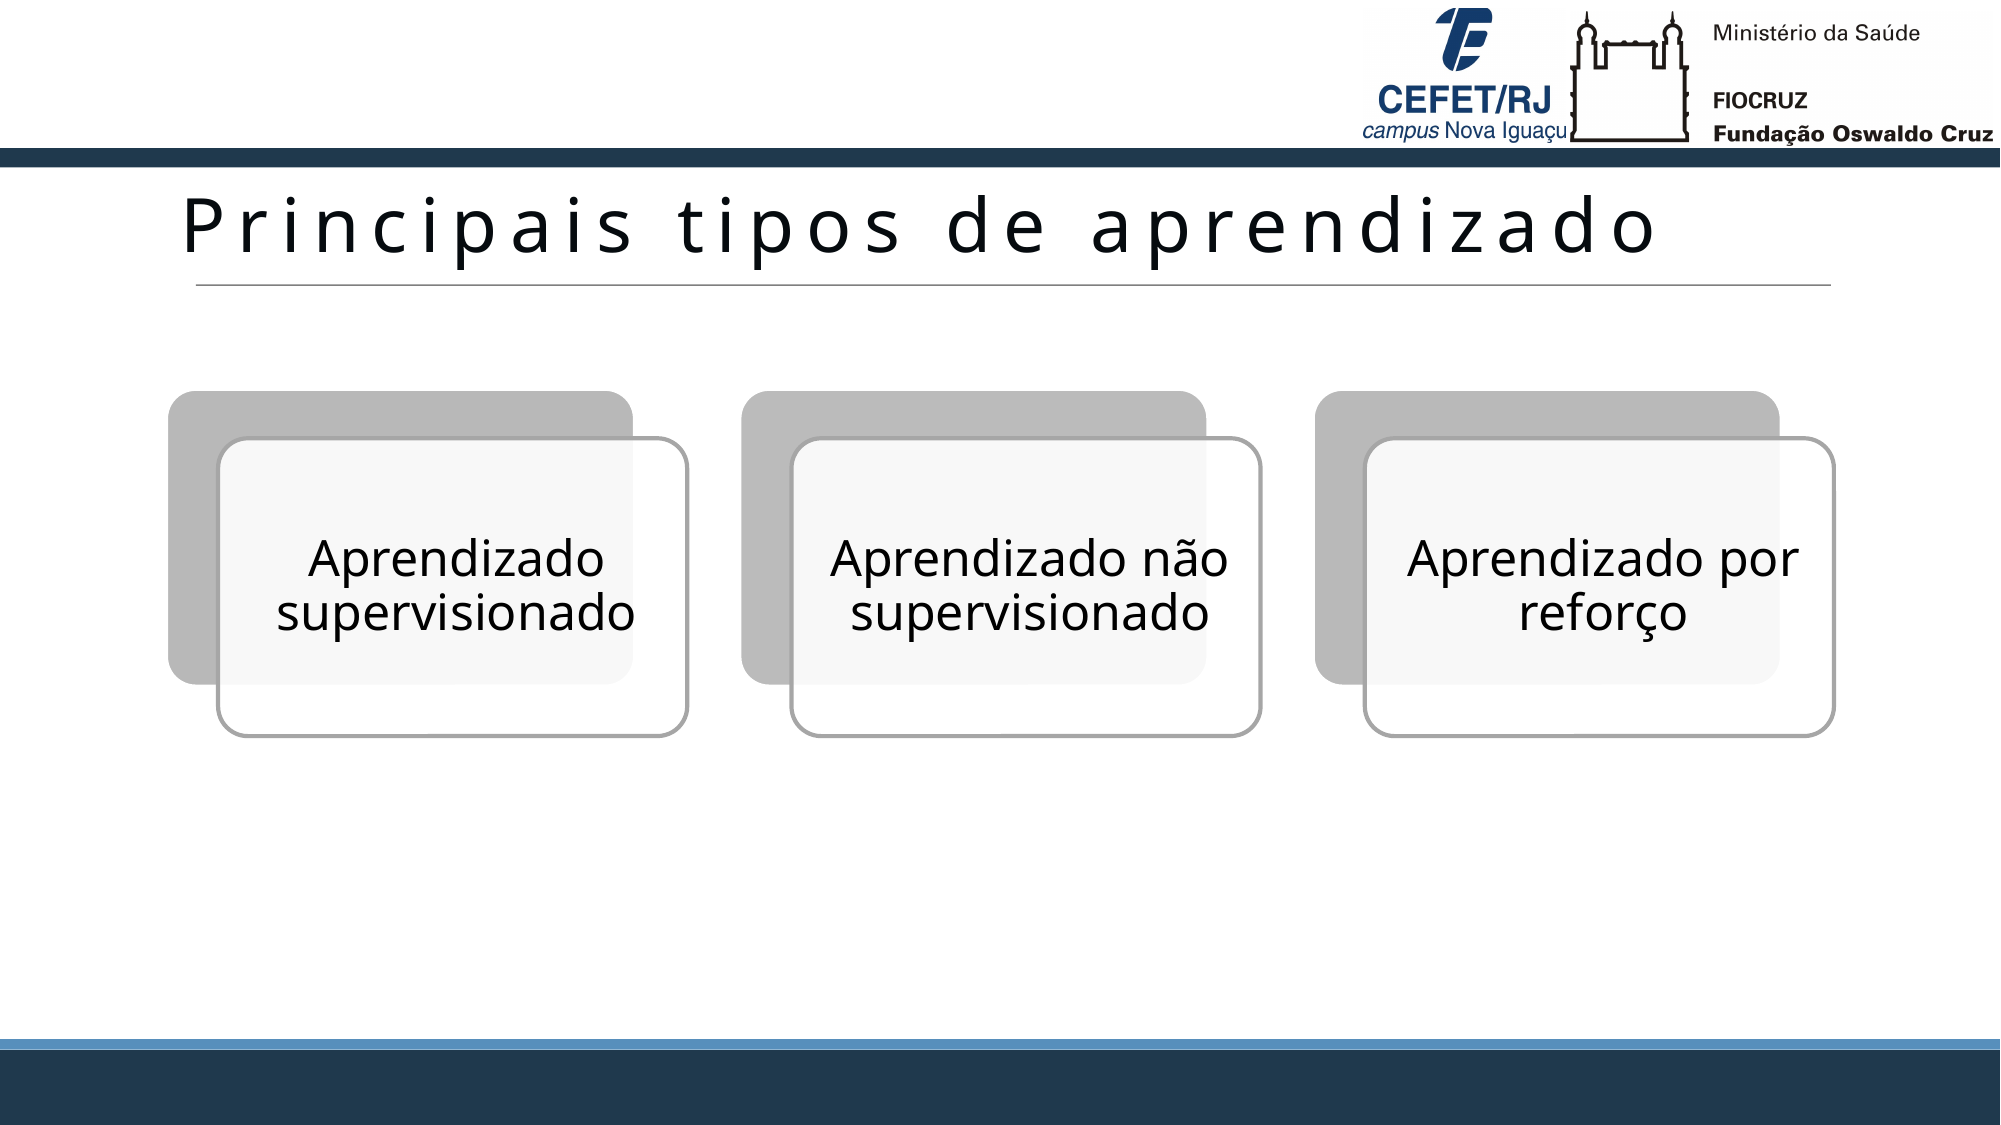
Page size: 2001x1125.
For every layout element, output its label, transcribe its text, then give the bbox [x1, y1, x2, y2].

picture [1570, 11, 1993, 146]
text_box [165, 259, 1835, 866]
picture [1363, 8, 1566, 143]
title Principais tipos de aprendizado [180, 171, 1830, 258]
